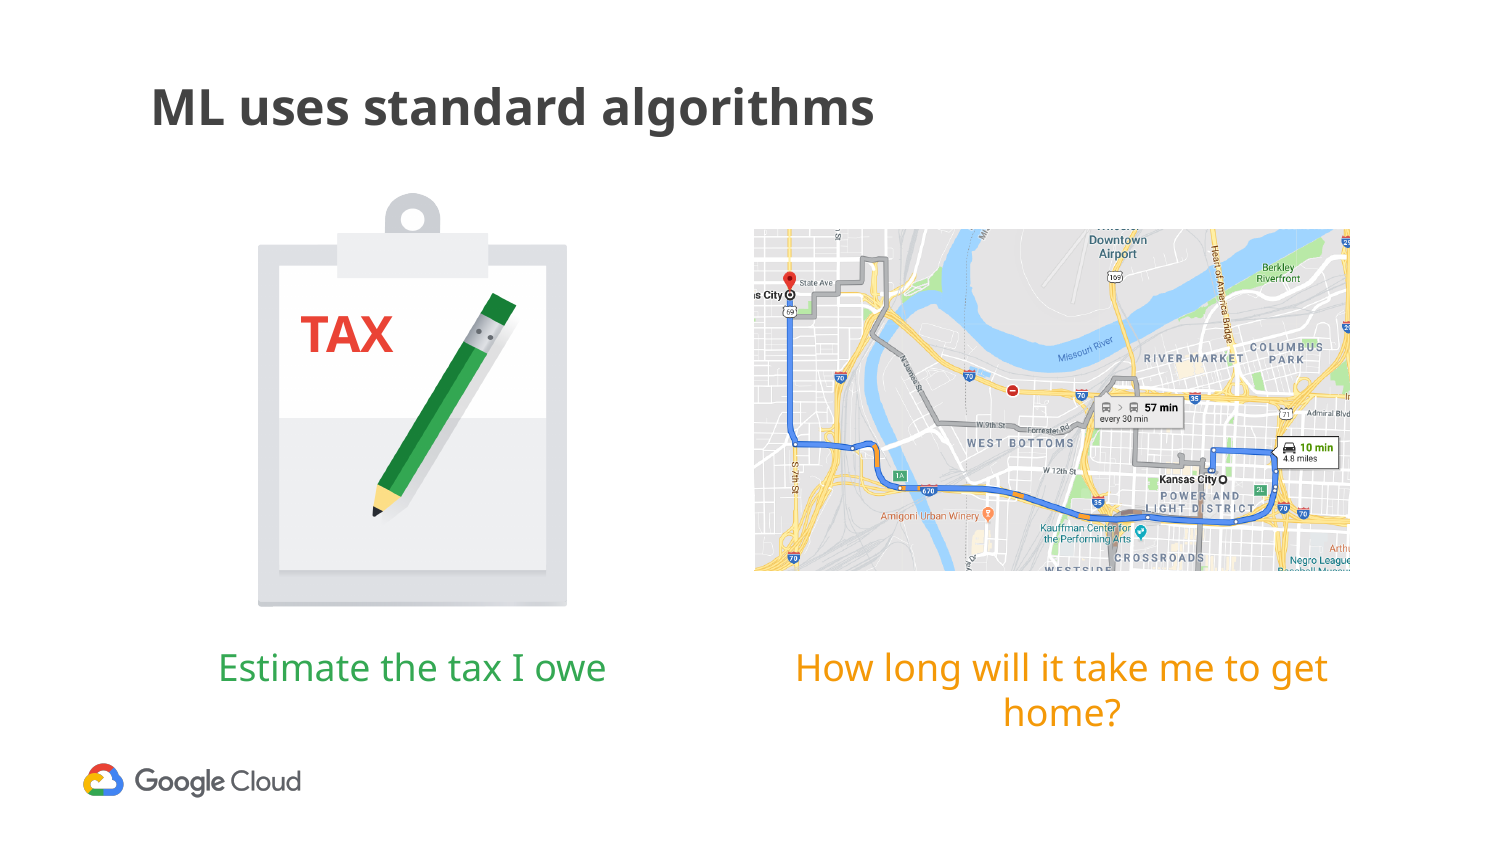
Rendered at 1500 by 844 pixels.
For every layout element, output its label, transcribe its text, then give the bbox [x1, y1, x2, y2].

picture [258, 193, 568, 608]
picture [754, 228, 1351, 572]
text_box Estimate the tax I owe [210, 636, 616, 707]
text_box How long will it take me to get home? [736, 636, 1388, 726]
title ML uses standard algorithms [150, 75, 1350, 164]
picture [82, 759, 301, 801]
